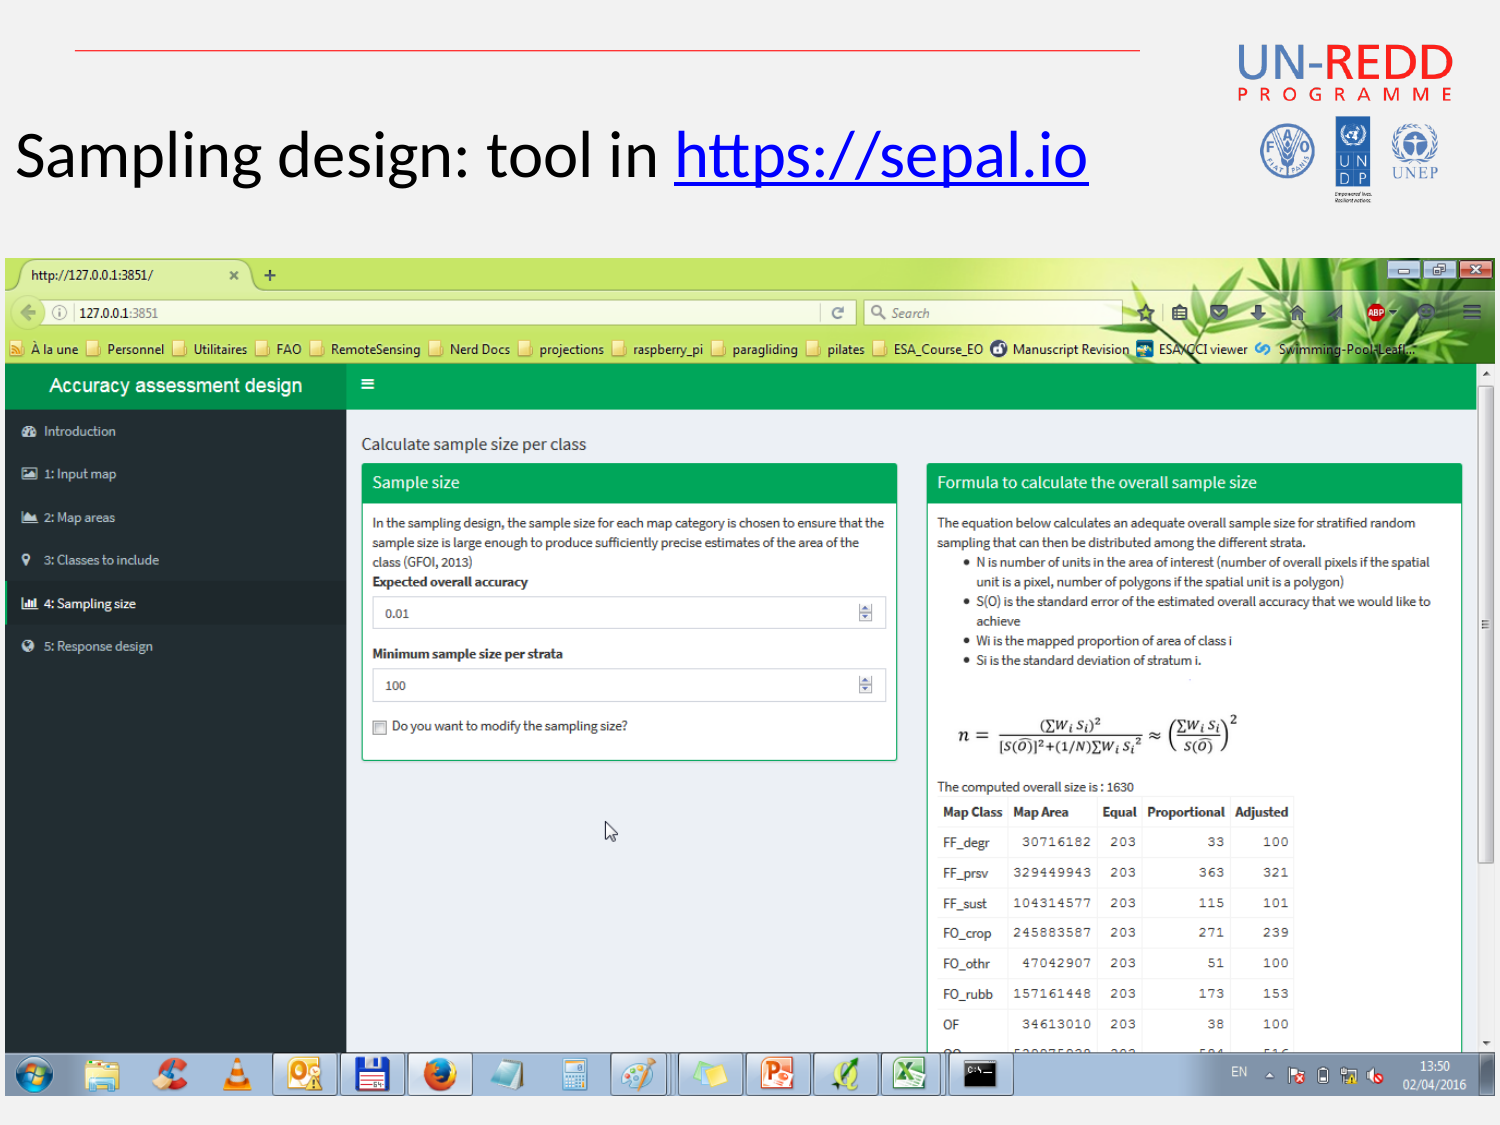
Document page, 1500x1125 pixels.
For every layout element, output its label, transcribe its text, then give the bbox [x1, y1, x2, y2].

picture [1234, 37, 1463, 105]
picture [4, 257, 1496, 1096]
picture [1260, 116, 1438, 210]
text_box Sampling design: tool in https://sepal.io [0, 74, 1138, 260]
